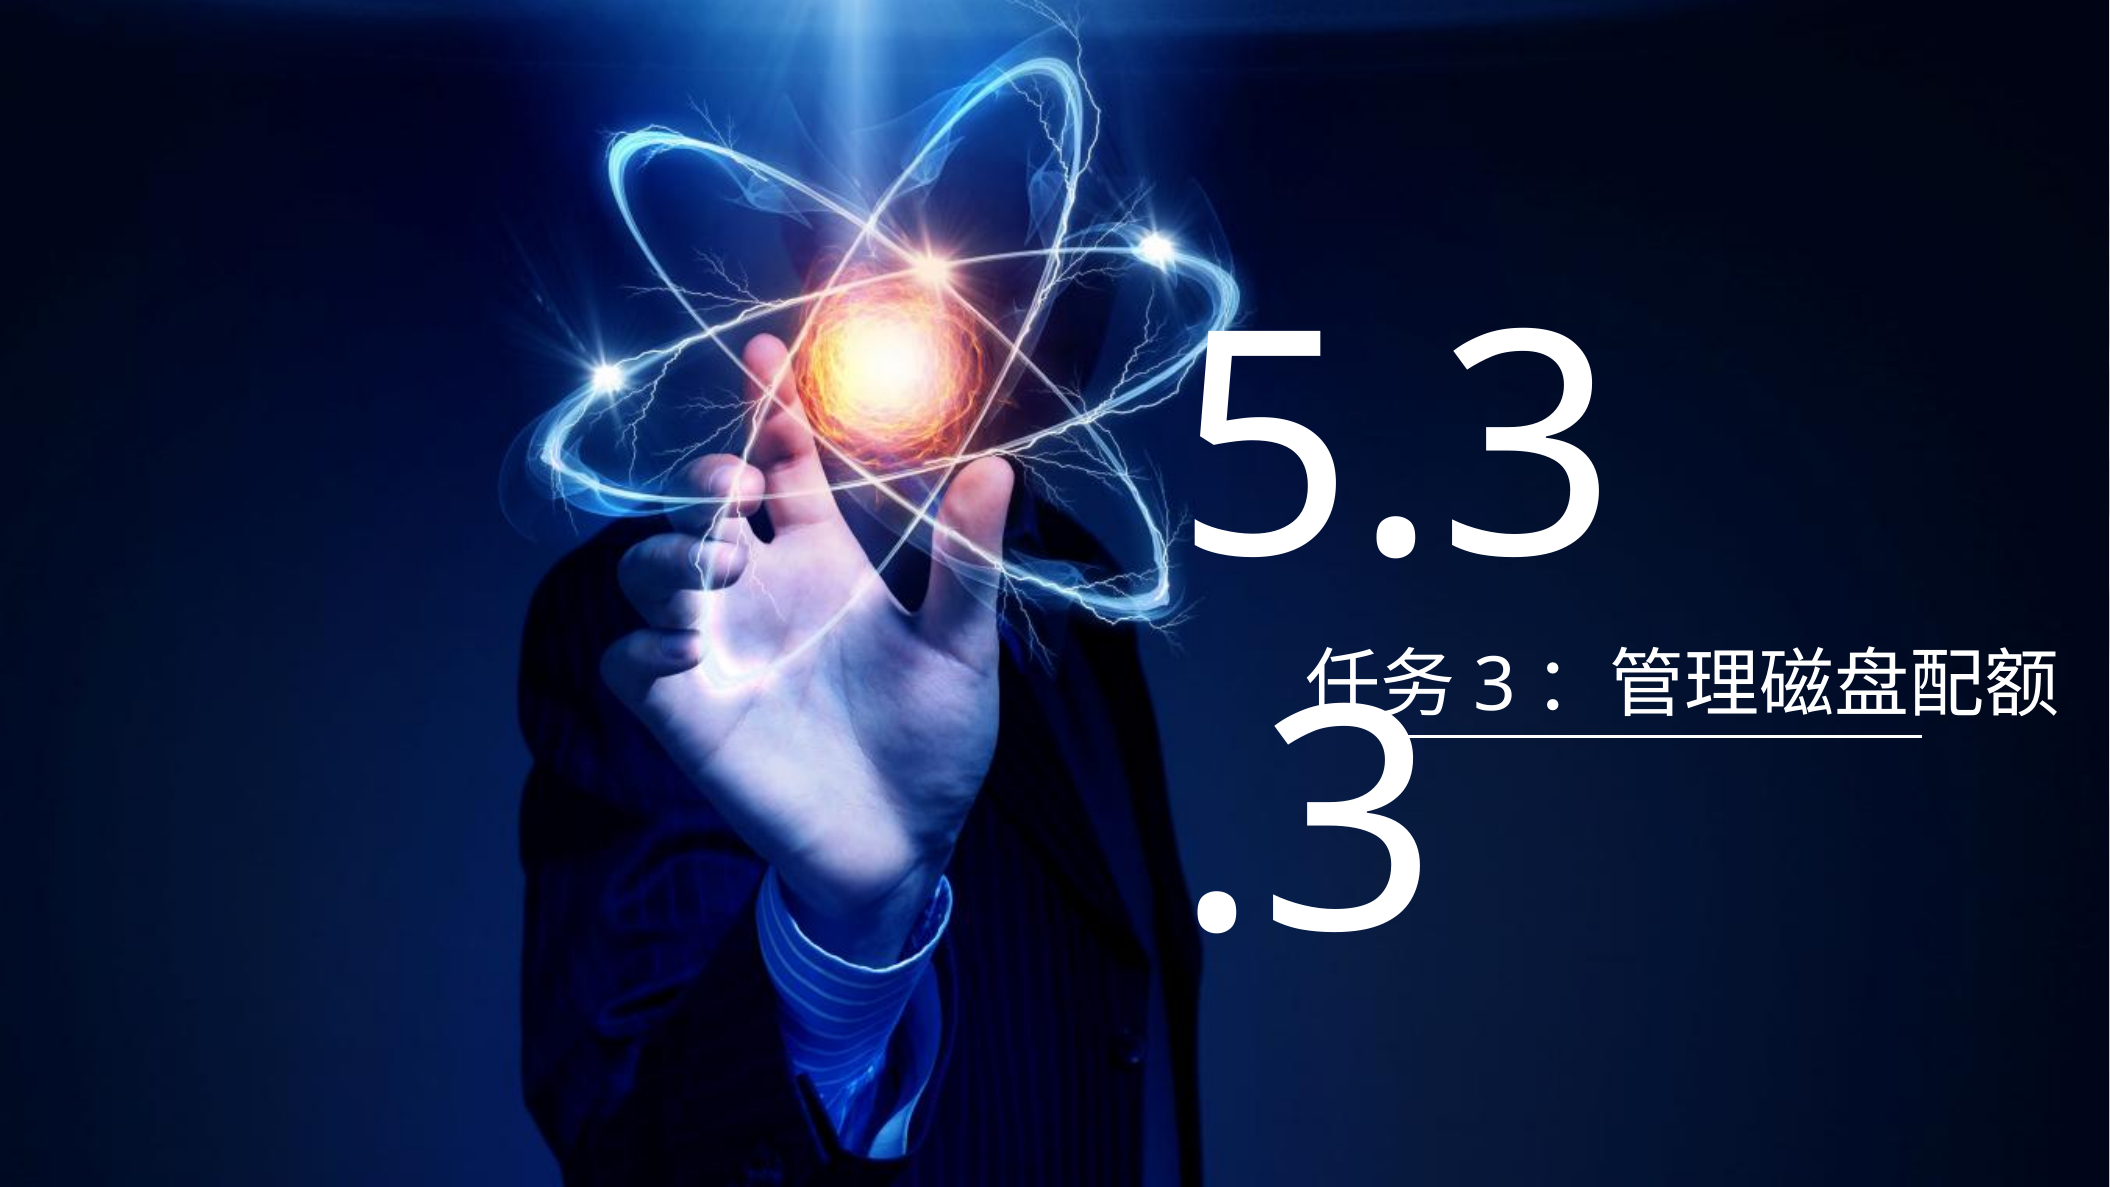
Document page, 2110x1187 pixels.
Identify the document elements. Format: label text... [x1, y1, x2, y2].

text_box 任务3：管理磁盘配额 [1290, 628, 2097, 734]
text_box [0, 0, 2110, 1187]
text_box 5.3.3 [1160, 234, 1690, 1000]
